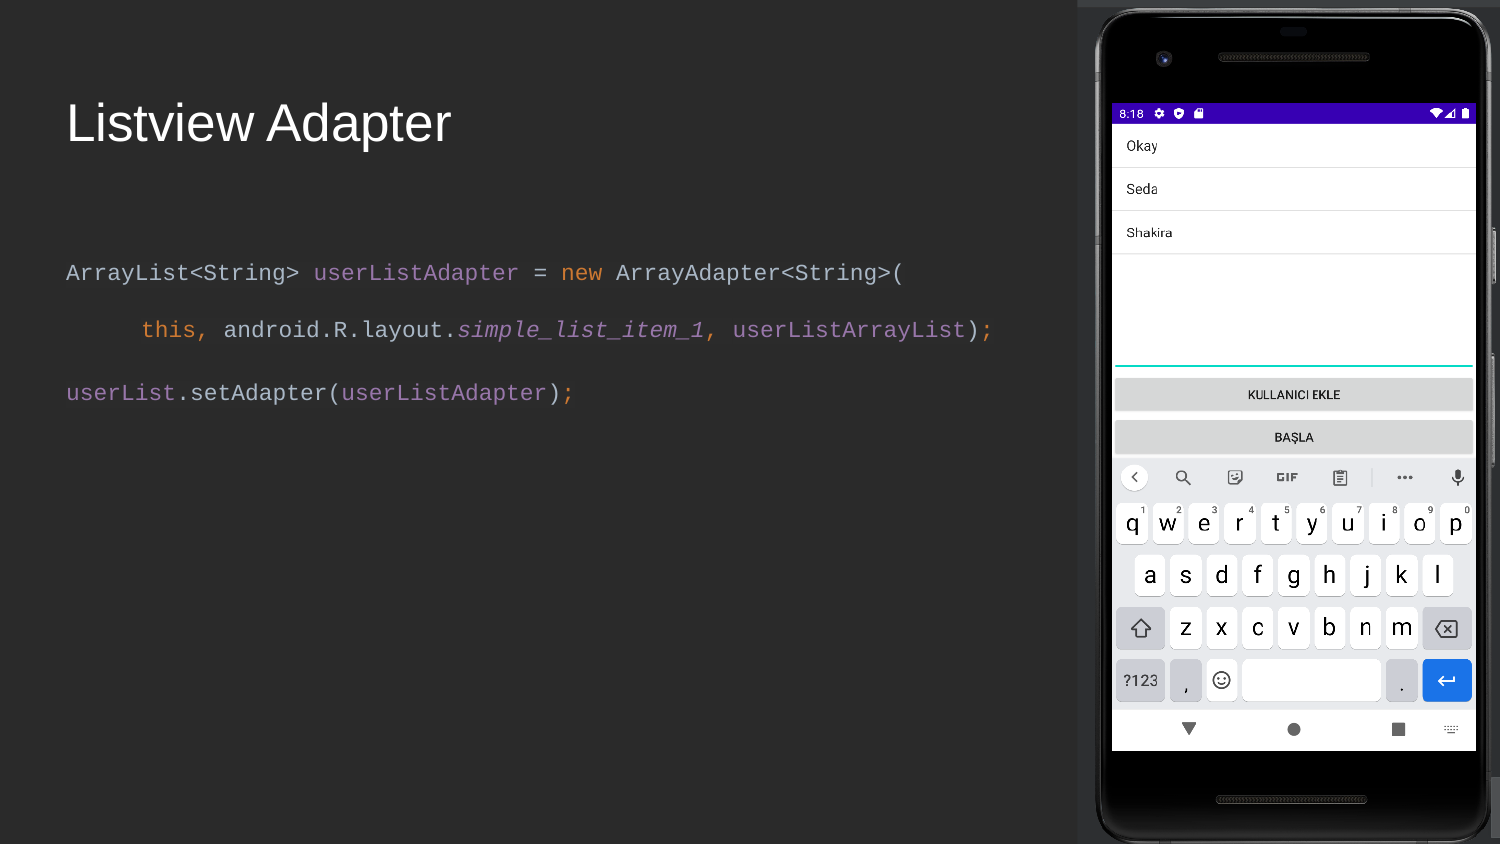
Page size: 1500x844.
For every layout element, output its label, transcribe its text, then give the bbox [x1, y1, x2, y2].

title Listview Adapter [51, 72, 1072, 167]
picture [1077, 0, 1500, 844]
list ArrayList<String> userListAdapter = new ArrayAdapter<String>( this, android.R.layout.simple_list_item_1, userListArrayList); userList.setAdapter(userListAdapter); [51, 189, 1072, 844]
